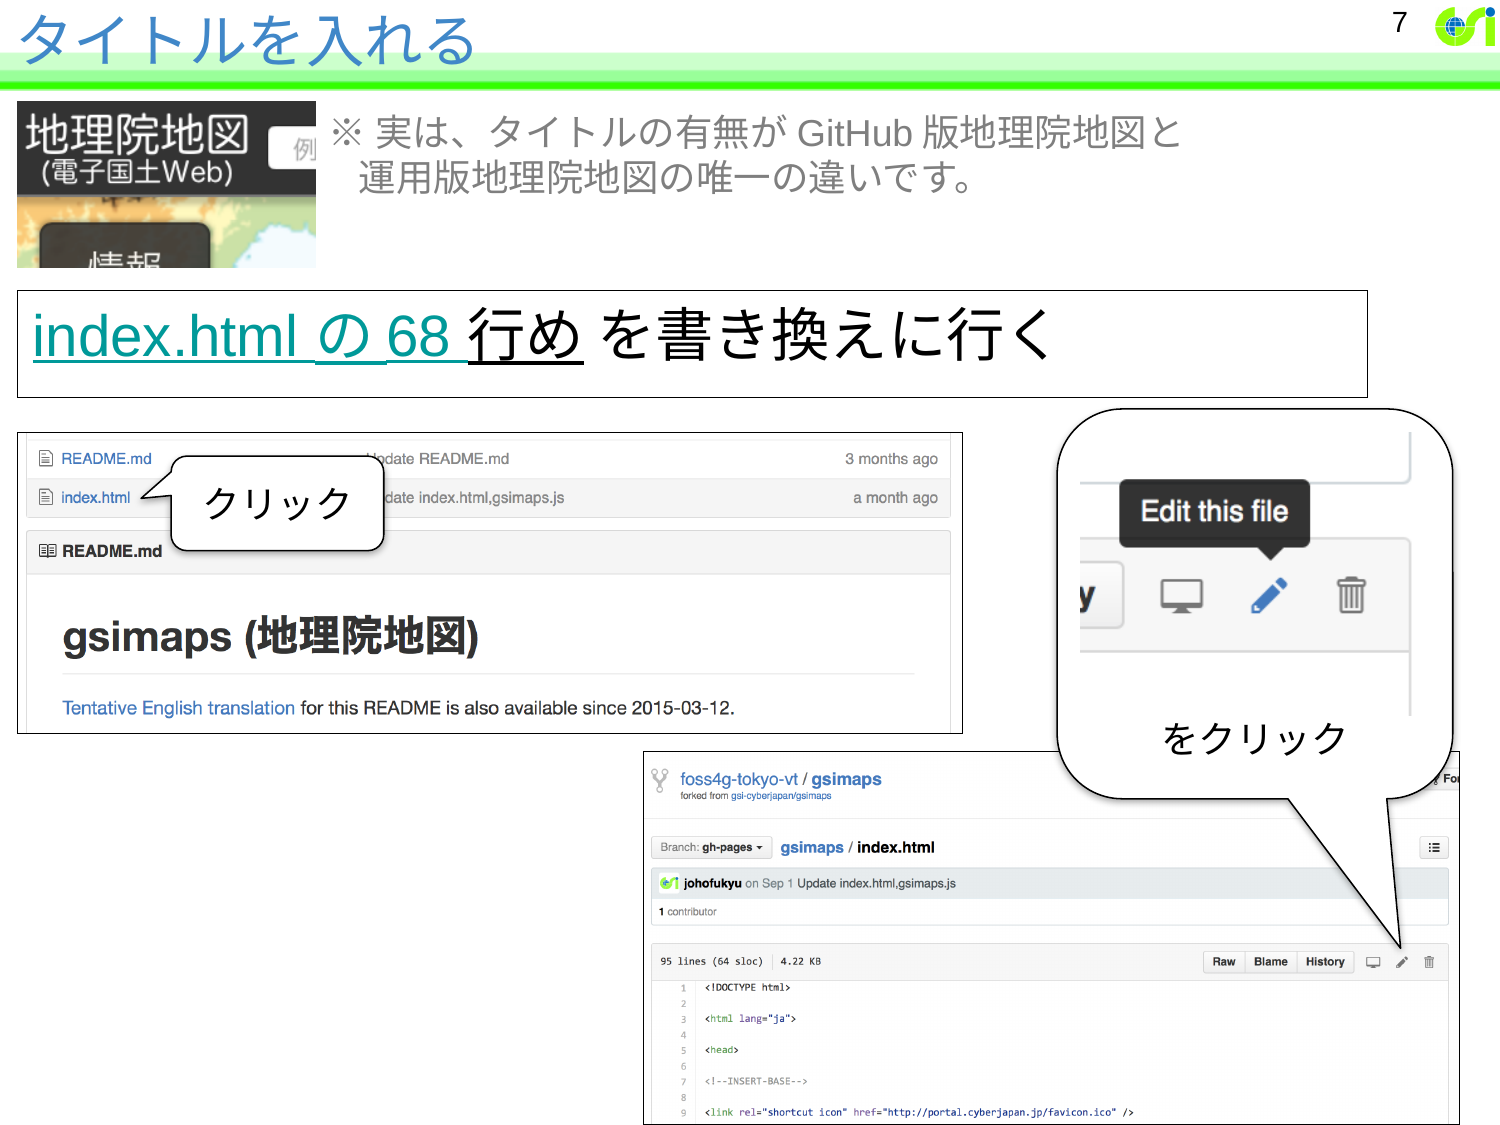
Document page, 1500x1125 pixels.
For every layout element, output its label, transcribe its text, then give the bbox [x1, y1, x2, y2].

picture [0, 0, 1500, 91]
slide_number 7 [1072, 0, 1424, 74]
picture [1080, 432, 1431, 717]
list index.html の 68 行め を書き換えに行く [17, 290, 1368, 398]
text_box をクリック [1056, 408, 1454, 749]
picture [17, 101, 317, 268]
title タイトルを入れる [0, 0, 1152, 79]
text_box ※実は、タイトルの有無がGitHub版地理院地図と 運用版地理院地図の唯一の違いです。 [317, 101, 1200, 207]
picture [17, 432, 963, 734]
picture [643, 751, 1461, 1125]
